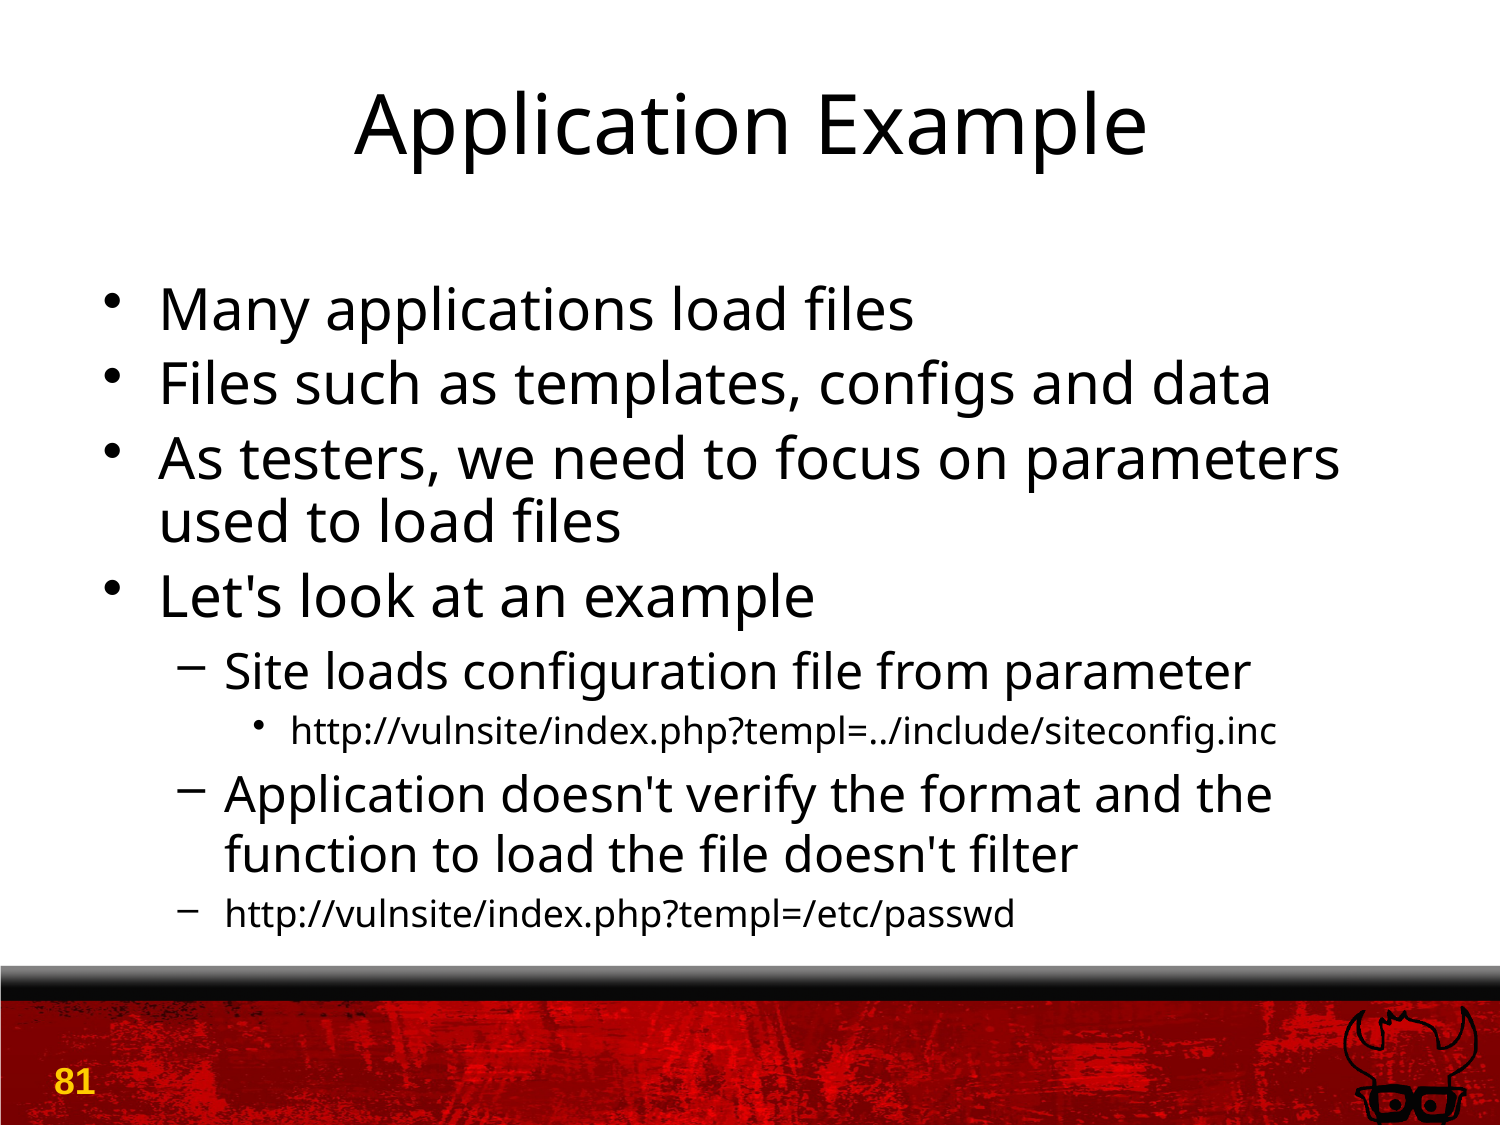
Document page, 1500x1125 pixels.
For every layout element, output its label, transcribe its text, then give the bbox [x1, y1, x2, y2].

list Many applications load files Files such as templates, configs and data As testers, we need to focus on parameters used to load files Let's look at an example Site loads configuration file from parameter http://vulnsite/index.php?templ=../include/siteconfig.inc Application doesn't verify the format and the function to load the file doesn't filter http://vulnsite/index.php?templ=/etc/passwd [87, 272, 1411, 1001]
title Application Example [35, 24, 1469, 219]
picture [0, 282, 1500, 1125]
